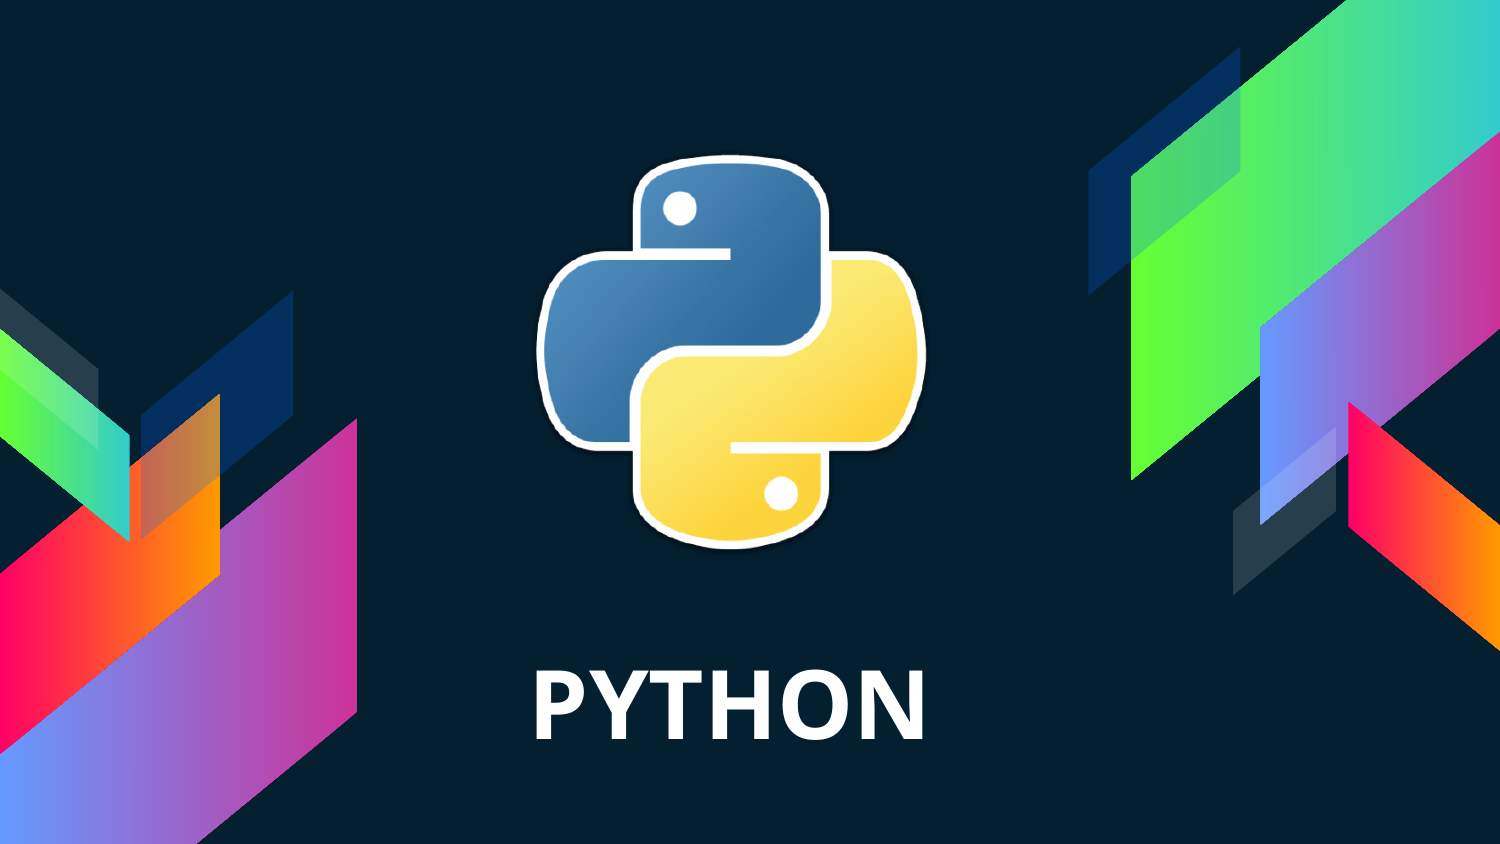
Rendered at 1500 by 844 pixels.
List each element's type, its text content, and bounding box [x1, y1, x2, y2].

picture [475, 96, 986, 607]
title PYTHON [362, 605, 1099, 797]
